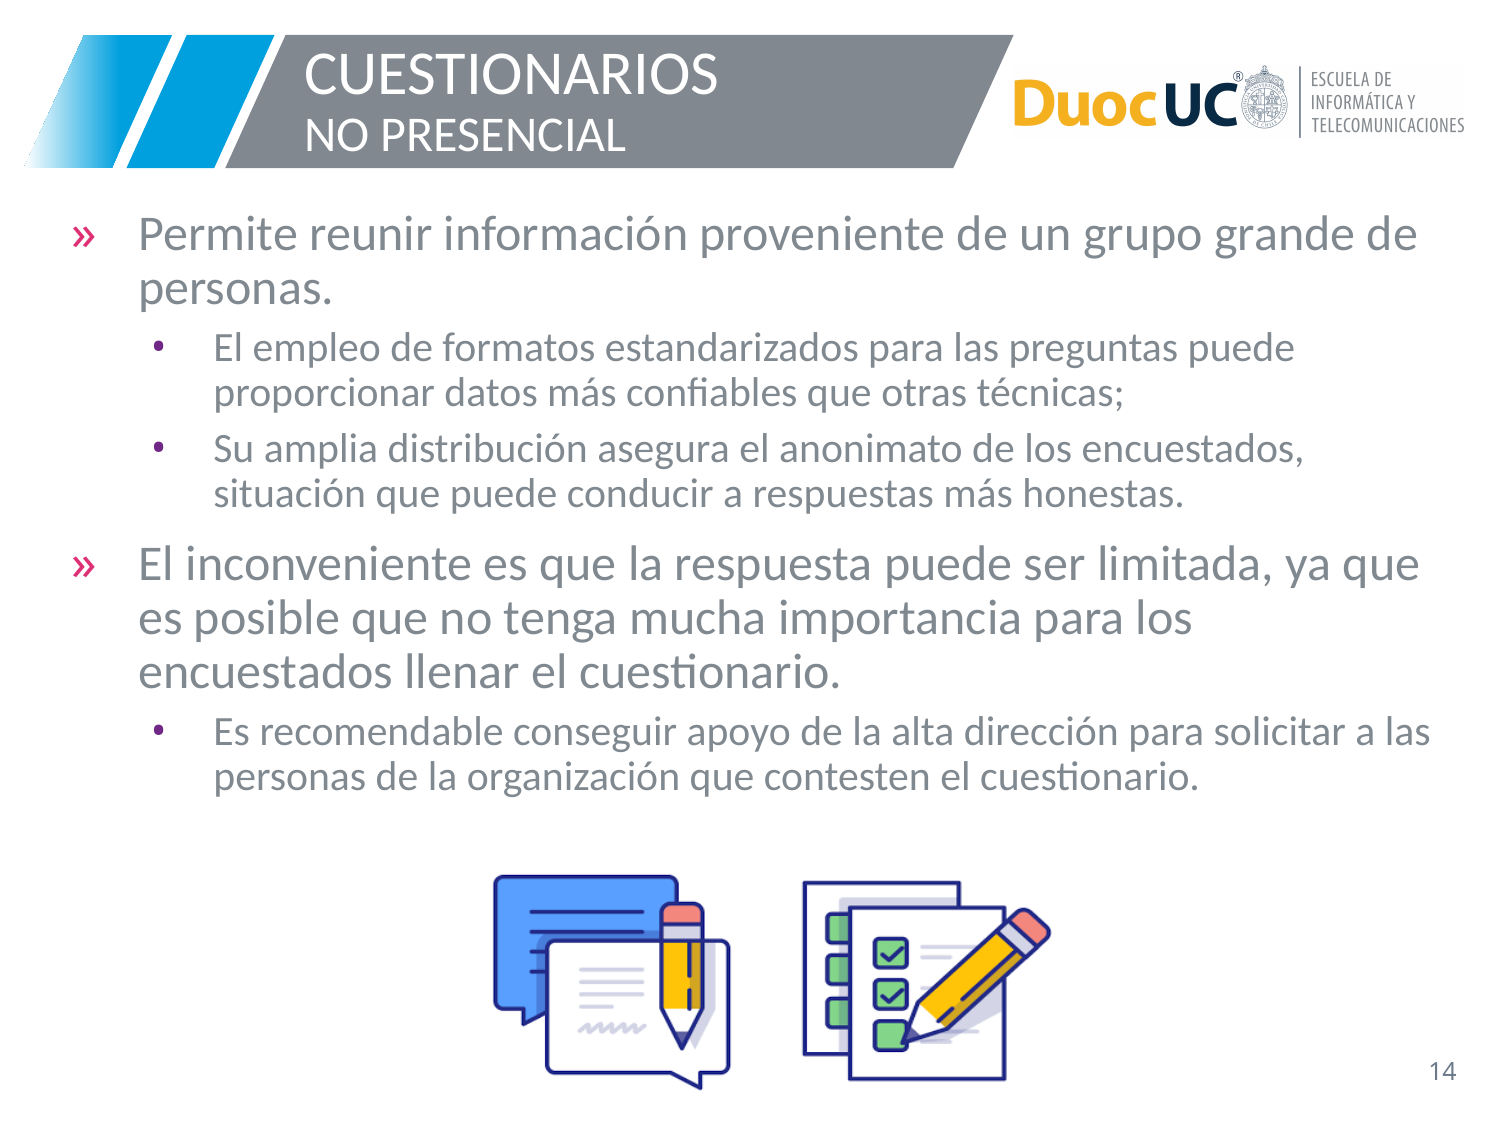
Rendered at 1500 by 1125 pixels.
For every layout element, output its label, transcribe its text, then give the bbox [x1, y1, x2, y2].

picture [1013, 63, 1465, 140]
title CUESTIONARIOS NO PRESENCIAL [289, 34, 993, 169]
list Permite reunir información proveniente de un grupo grande de personas. El empleo de formatos estandarizados para las preguntas puede proporcionar datos más confiables que otras técnicas; Su amplia distribución asegura el anonimato de los encuestados, situación que puede conducir a respuestas más honestas. El inconveniente es que la respuesta puede ser limitada, ya que es posible que no tenga mucha importancia para los encuestados llenar el cuestionario. Es recomendable conseguir apoyo de la alta dirección para solicitar a las personas de la organización que contesten el cuestionario. [48, 199, 1452, 833]
picture [474, 848, 751, 1112]
picture [780, 848, 1070, 1112]
